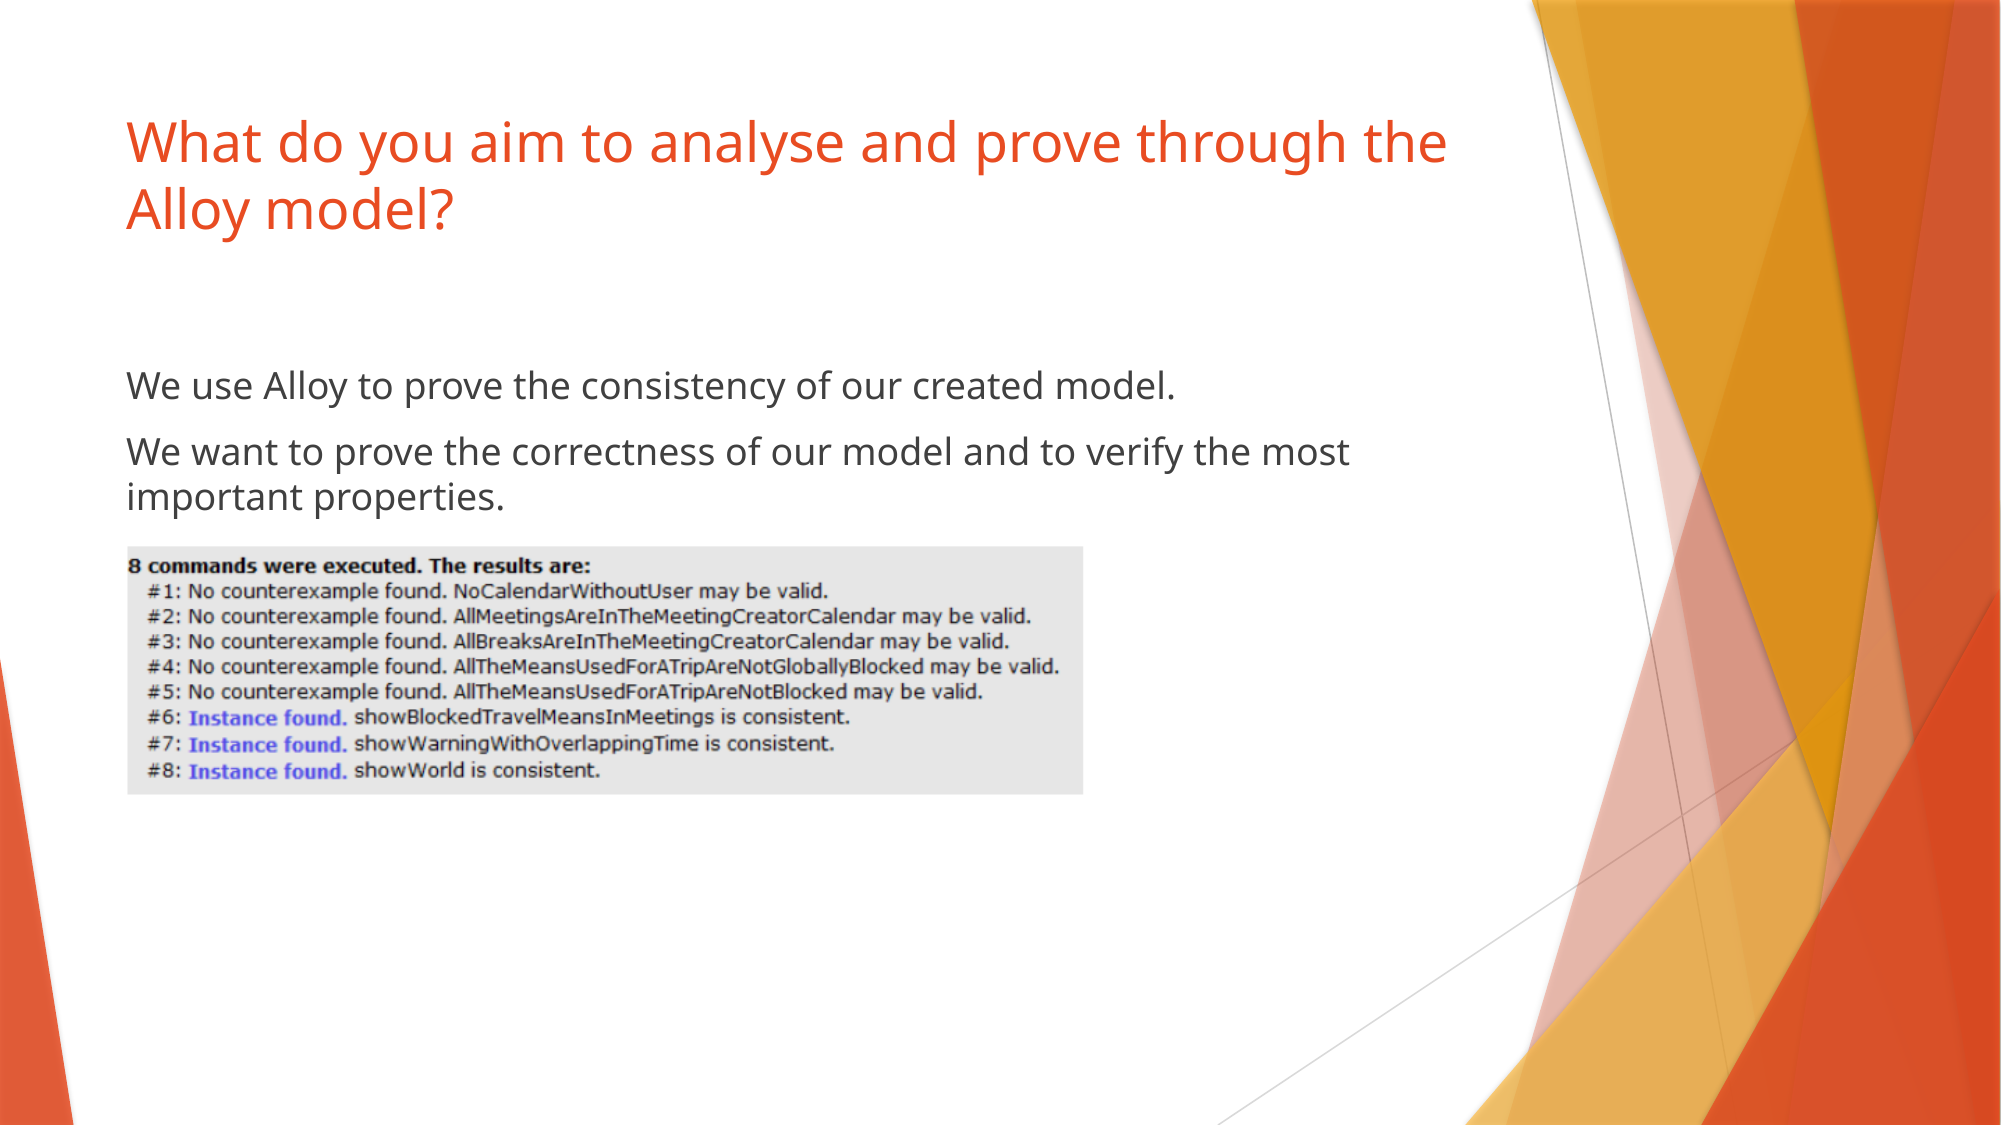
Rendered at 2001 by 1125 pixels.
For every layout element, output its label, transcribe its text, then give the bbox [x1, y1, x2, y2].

list We use Alloy to prove the consistency of our created model. We want to prove the correctness of our model and to verify the most important properties. [111, 354, 1522, 992]
title What do you aim to analyse and prove through the Alloy model? [111, 99, 1522, 317]
picture [110, 533, 1100, 818]
